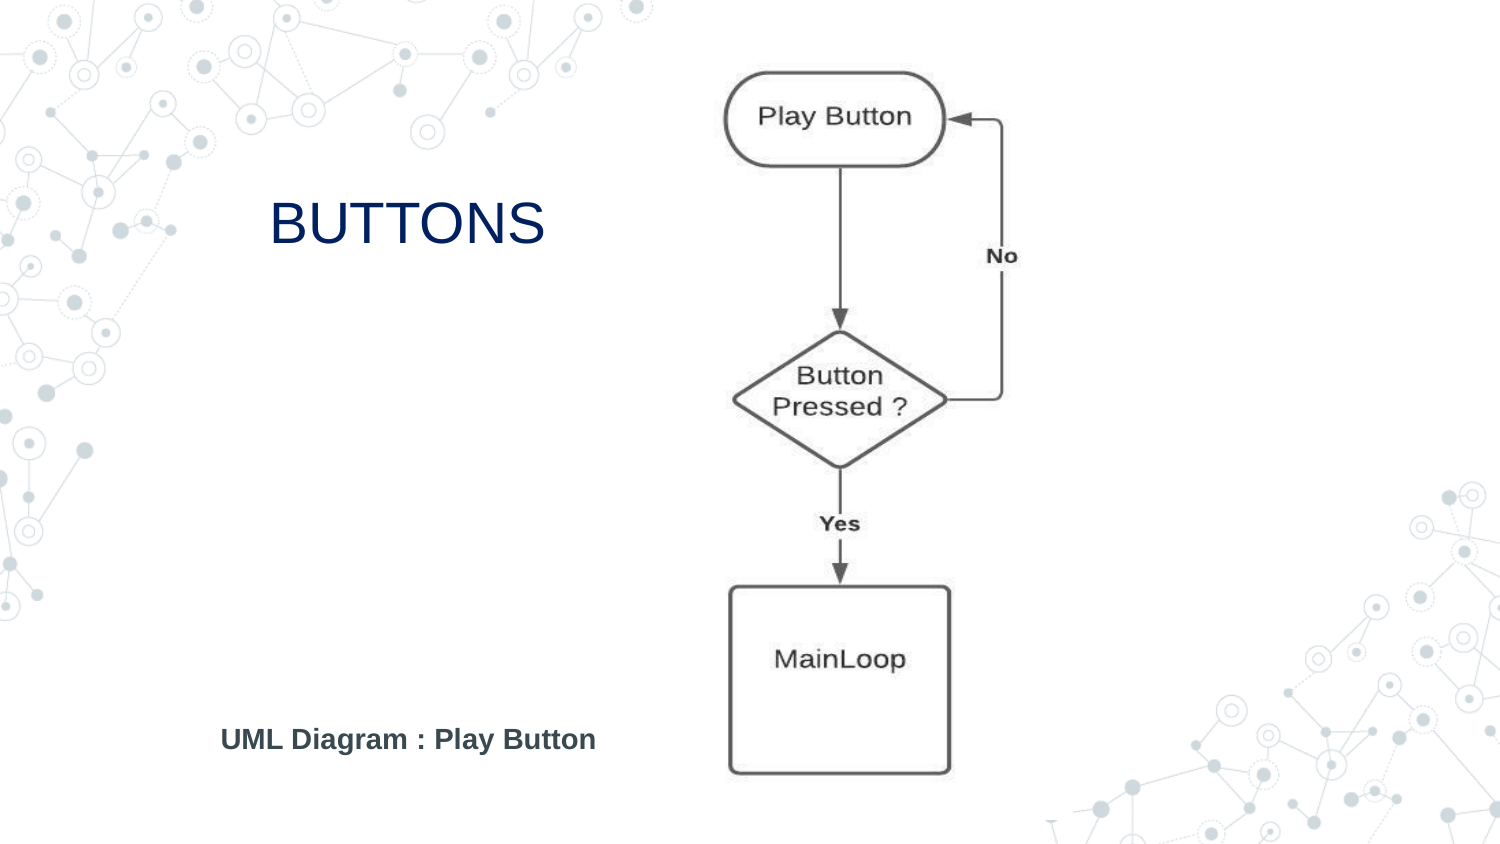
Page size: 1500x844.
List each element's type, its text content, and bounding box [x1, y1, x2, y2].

title BUTTONS [254, 170, 589, 264]
picture [0, 0, 1500, 844]
list UML Diagram : Play Button [205, 699, 665, 819]
